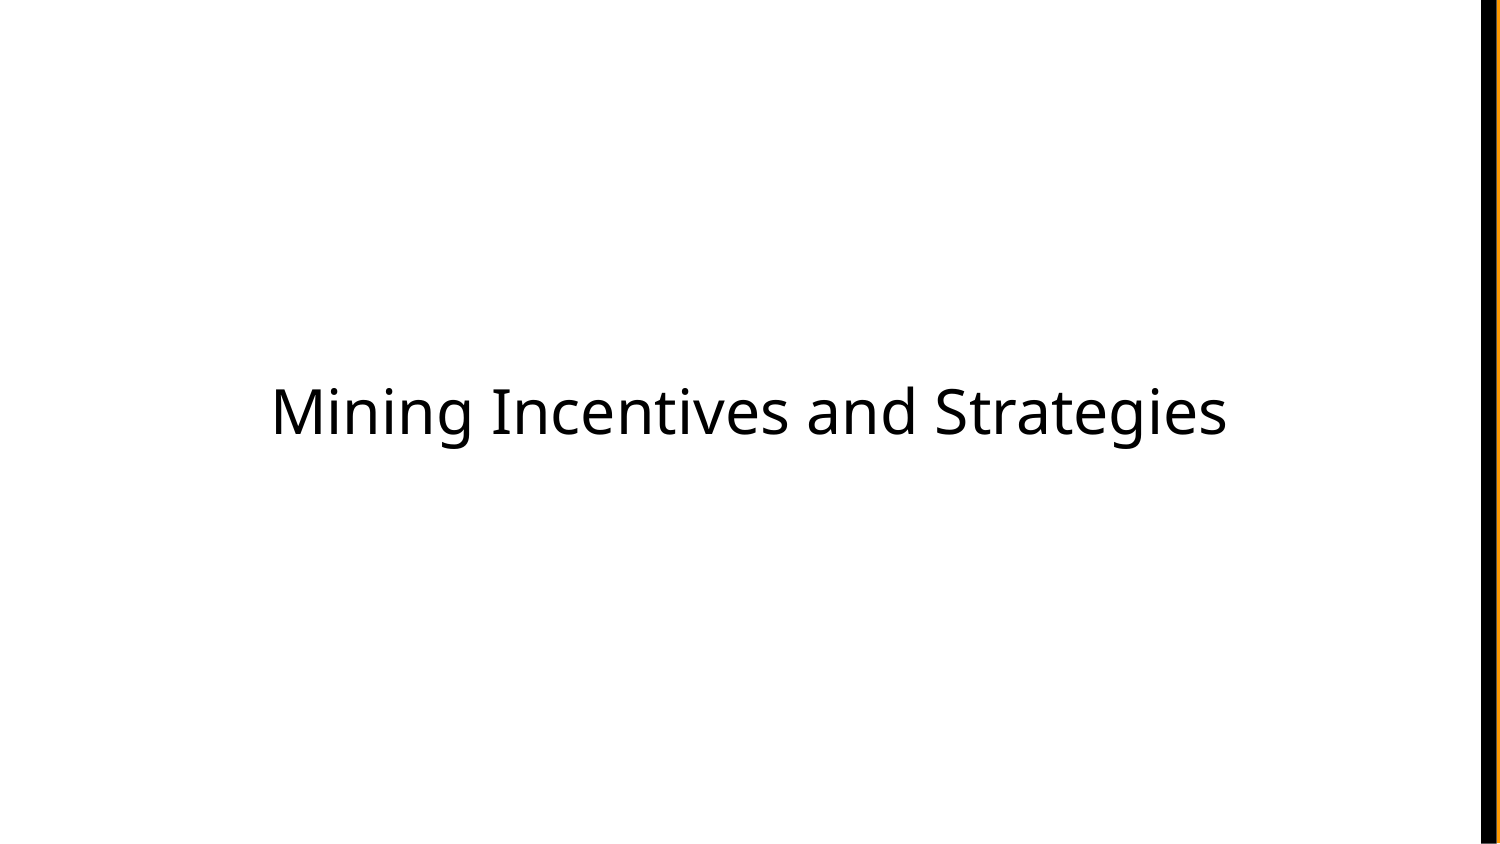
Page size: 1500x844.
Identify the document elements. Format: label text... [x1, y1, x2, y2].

text_box Mining Incentives and Strategies [112, 277, 1388, 560]
